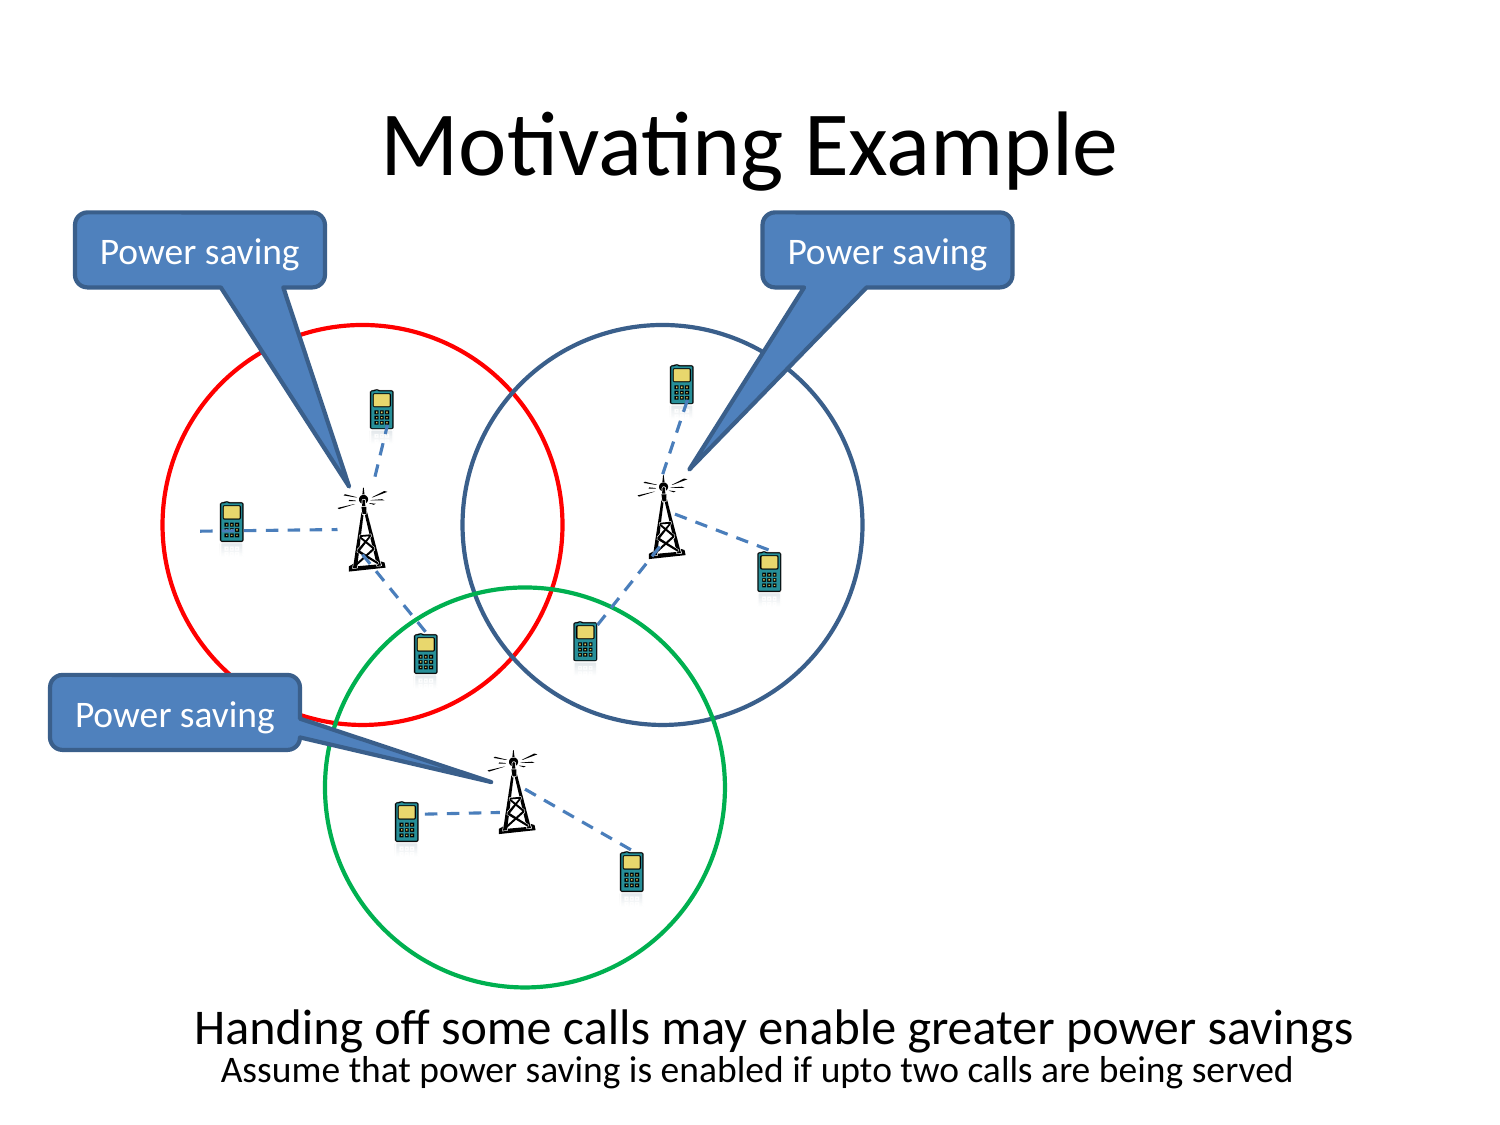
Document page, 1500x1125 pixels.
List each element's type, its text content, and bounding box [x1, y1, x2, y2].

text_box [658, 369, 865, 720]
title Motivating Example [75, 45, 1425, 233]
picture [737, 549, 801, 613]
picture [199, 499, 263, 563]
text_box Assume that power saving is enabled if upto two calls are being served [205, 1063, 1310, 1098]
text_box [322, 585, 728, 987]
text_box Power saving [47, 672, 482, 783]
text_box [362, 554, 426, 632]
picture [487, 749, 538, 835]
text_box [674, 513, 769, 551]
picture [374, 799, 438, 863]
text_box [160, 351, 384, 725]
picture [337, 487, 388, 572]
picture [553, 618, 617, 682]
picture [599, 849, 663, 913]
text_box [524, 788, 632, 851]
text_box Power saving [72, 210, 351, 485]
picture [393, 631, 457, 695]
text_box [597, 542, 663, 626]
text_box Power saving [691, 210, 1015, 471]
text_box [301, 322, 512, 608]
text_box Handing off some calls may enable greater power savings [179, 987, 1369, 1063]
picture [649, 362, 713, 426]
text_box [662, 399, 688, 476]
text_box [374, 424, 388, 477]
text_box [460, 322, 762, 596]
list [637, 474, 688, 560]
picture [349, 387, 413, 451]
